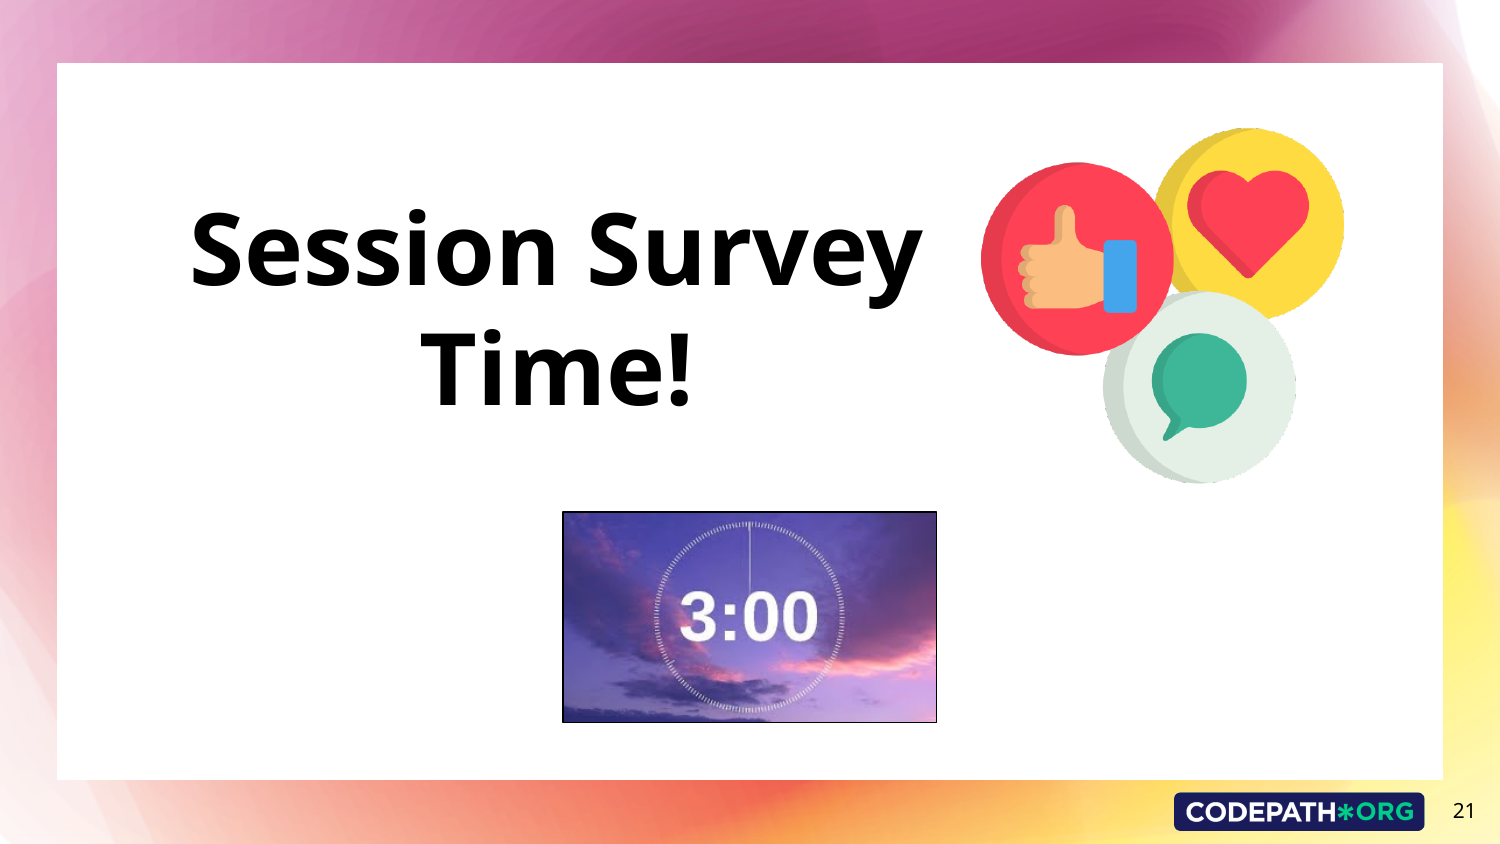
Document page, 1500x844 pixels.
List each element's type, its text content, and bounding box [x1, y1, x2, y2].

picture [0, 0, 1500, 844]
text_box Session Survey Time! [171, 170, 942, 441]
slide_number ‹#› [1401, 786, 1492, 837]
